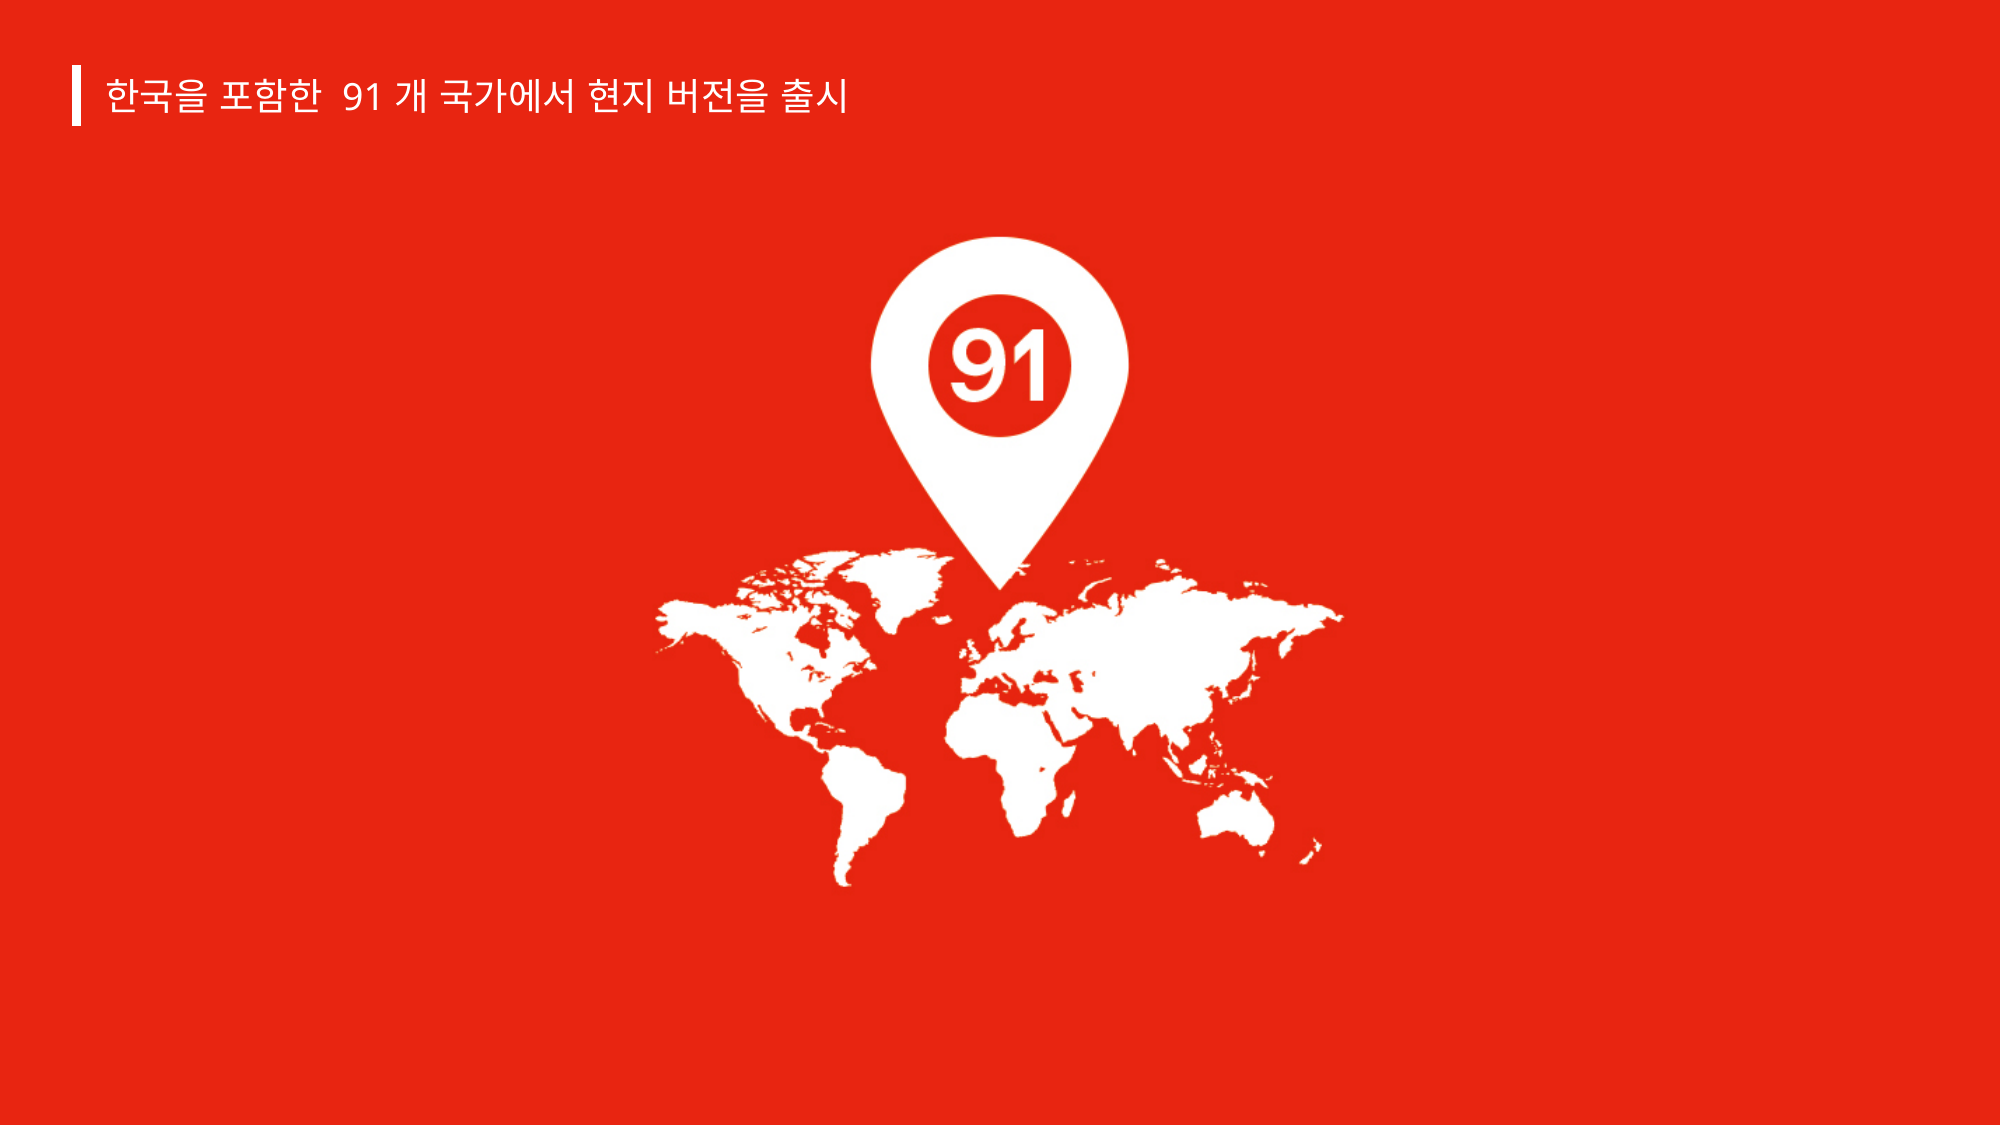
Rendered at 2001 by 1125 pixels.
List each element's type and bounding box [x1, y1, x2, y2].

picture [160, 0, 1840, 1125]
text_box [76, 65, 855, 126]
